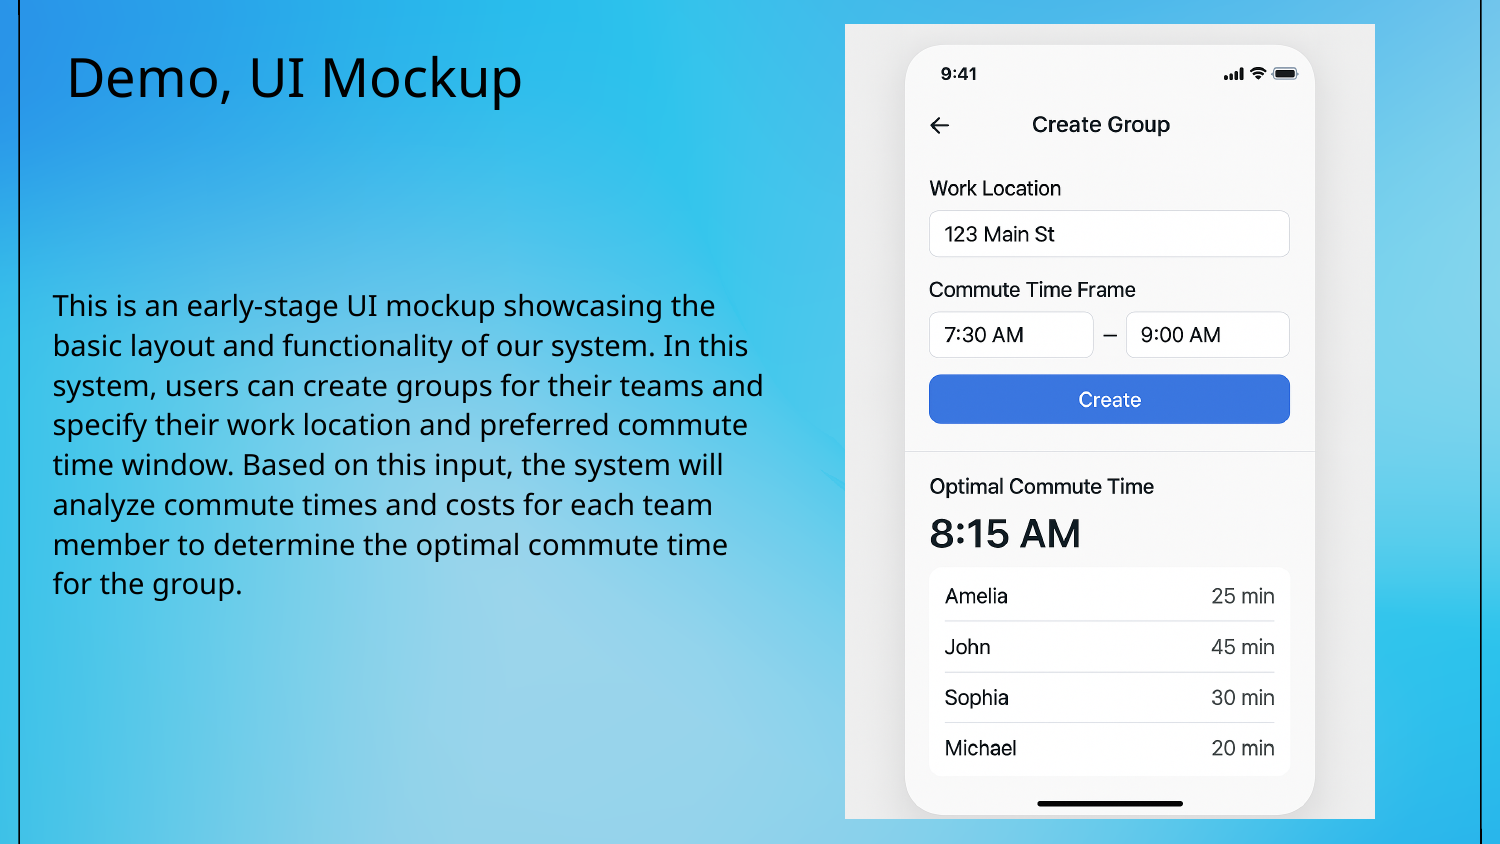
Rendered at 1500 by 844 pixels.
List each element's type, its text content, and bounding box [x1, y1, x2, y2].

title Demo, UI Mockup [37, 24, 789, 252]
picture [844, 24, 1375, 819]
list This is an early-stage UI mockup showcasing the basic layout and functionality of our system. In this system, users can create groups for their teams and specify their work location and preferred commute time window. Based on this input, the system will analyze commute times and costs for each team member to determine the optimal commute time for the group. [37, 270, 789, 742]
